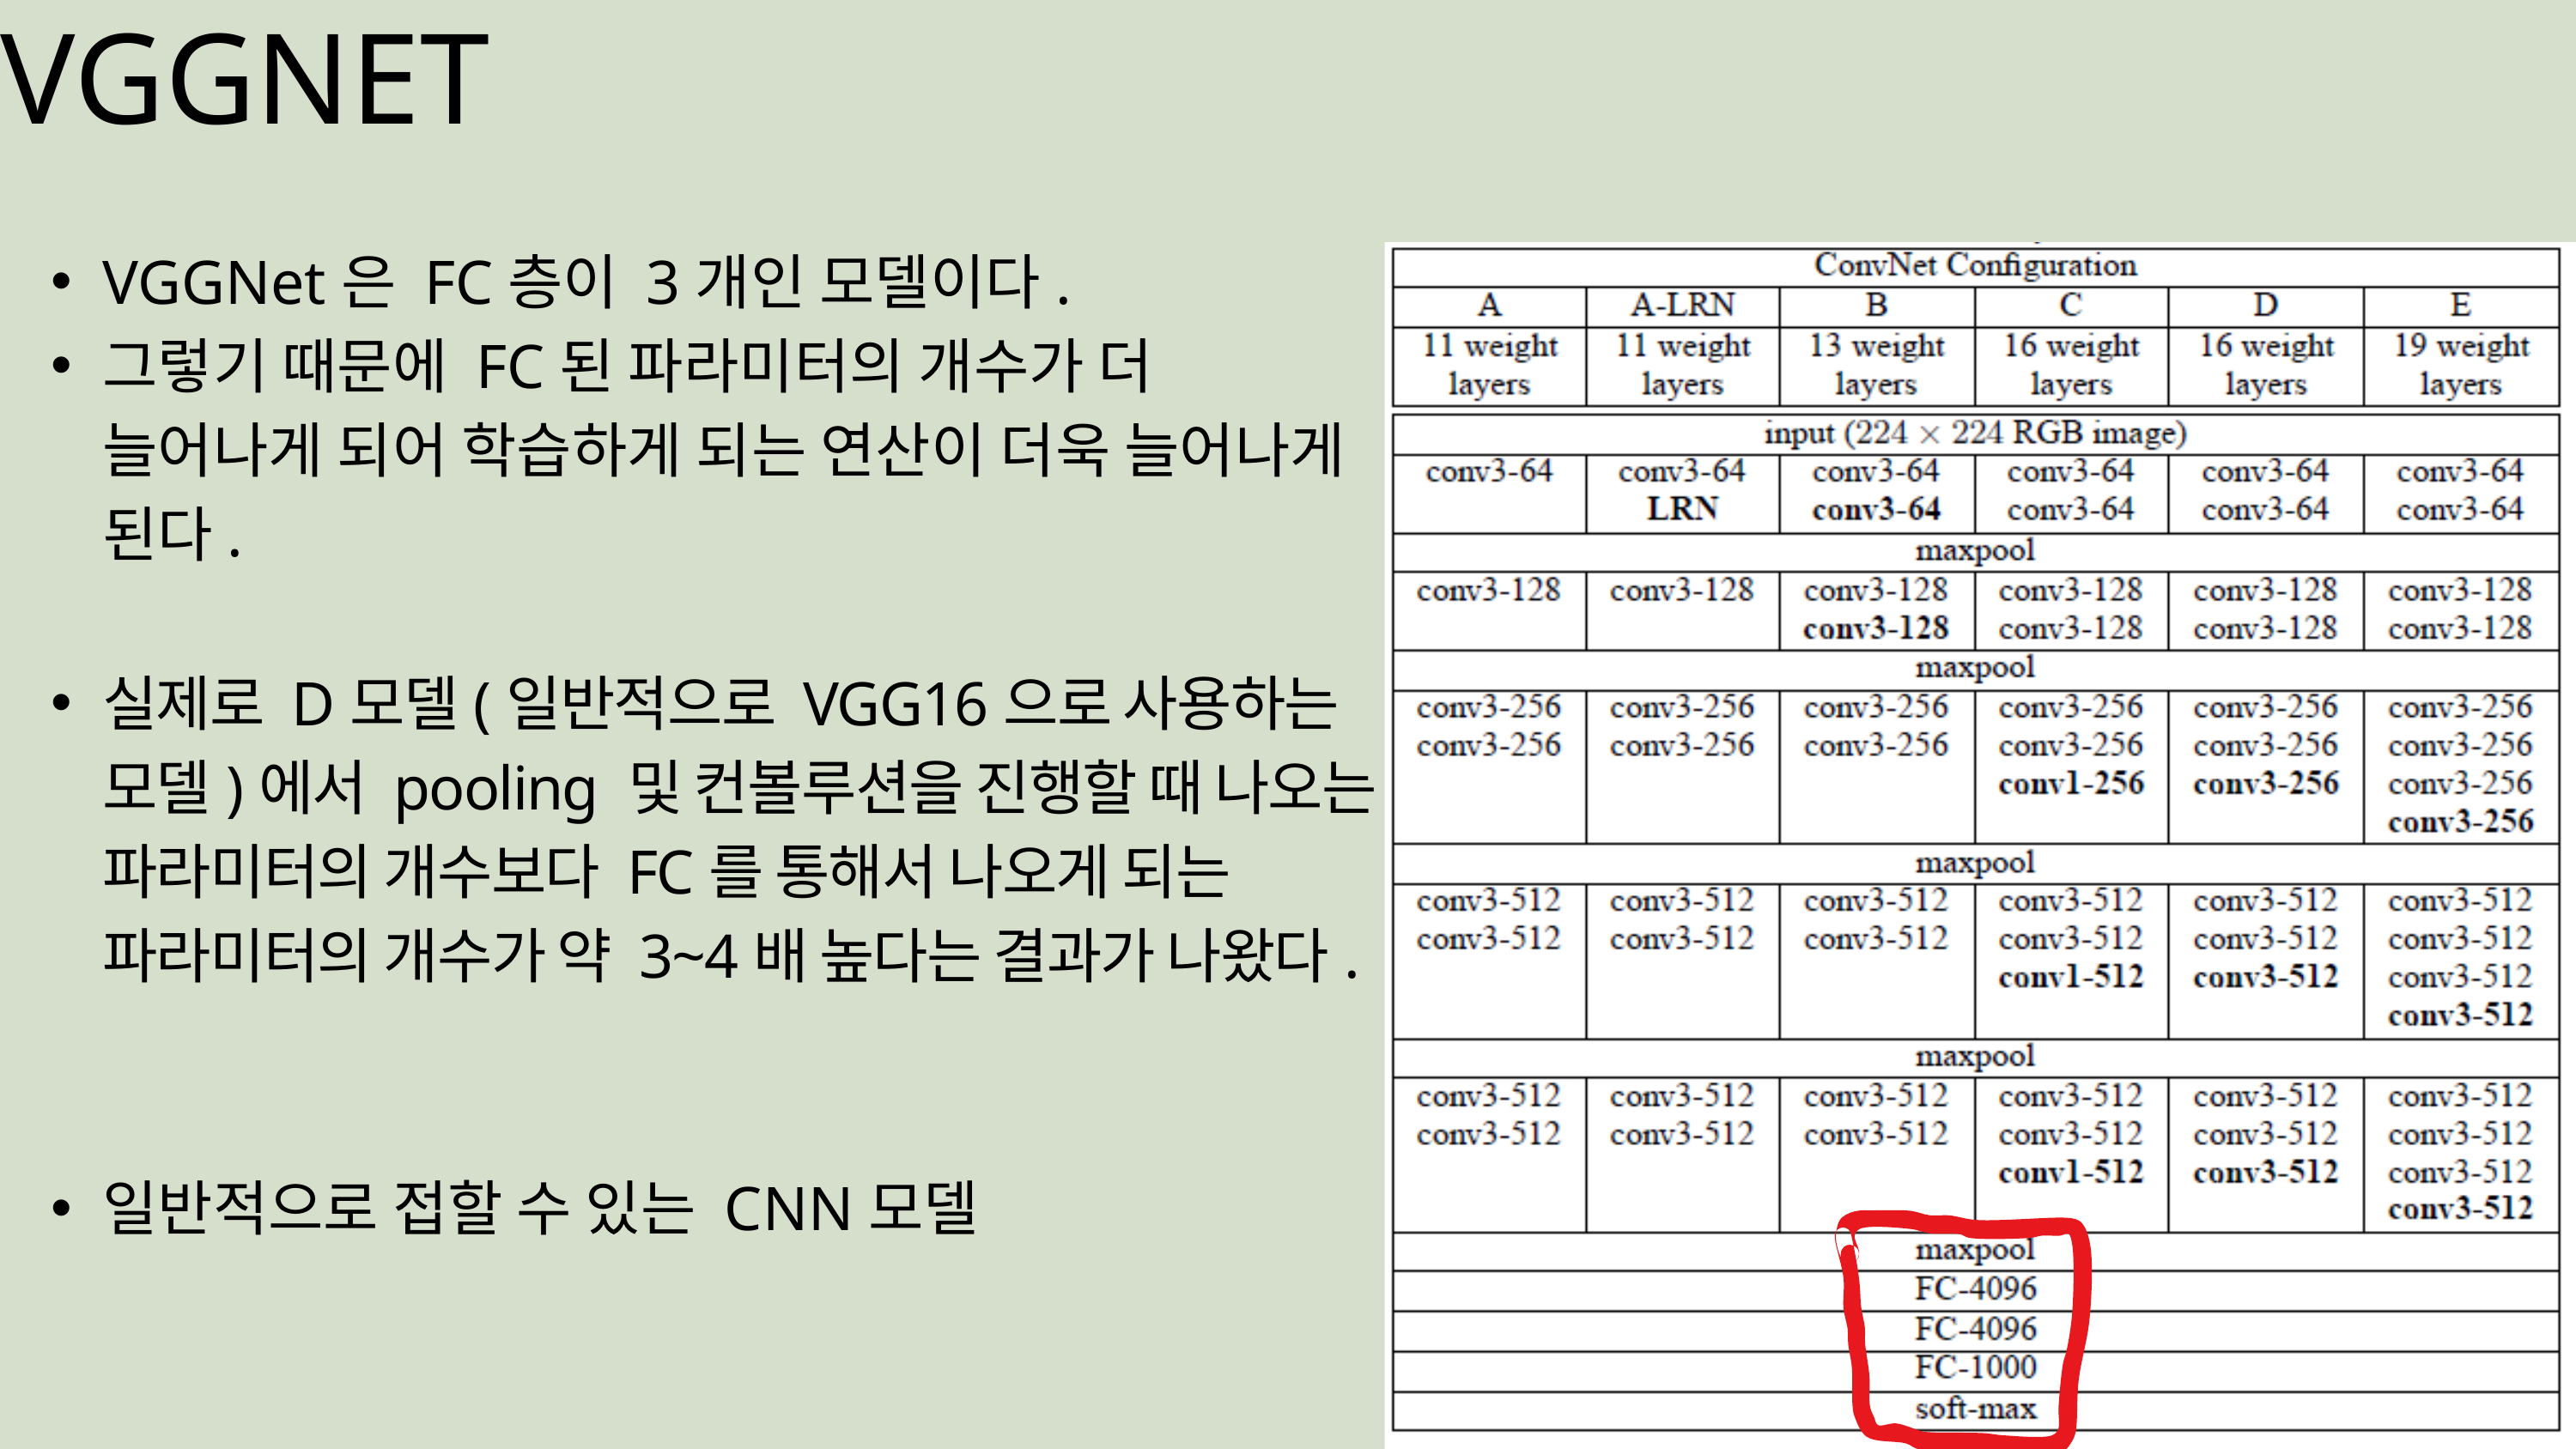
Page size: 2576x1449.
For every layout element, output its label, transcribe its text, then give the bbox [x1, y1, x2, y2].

text_box VGGNet은 FC층이 3개인 모델이다. 그렇기 때문에 FC된 파라미터의 개수가 더 늘어나게 되어 학습하게 되는 연산이 더욱 늘어나게 된다. 실제로 D모델(일반적으로 VGG16으로 사용하는 모델)에서 pooling 및 컨볼루션을 진행할 때 나오는 파라미터의 개수보다 FC를 통해서 나오게 되는 파라미터의 개수가 약 3~4배 높다는 결과가 나왔다. 일반적으로 접할 수 있는 CNN모델 [0, 232, 1385, 1412]
text_box [1384, 242, 2576, 1449]
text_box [1829, 1204, 2096, 1449]
text_box VGGNET [0, 0, 2049, 149]
